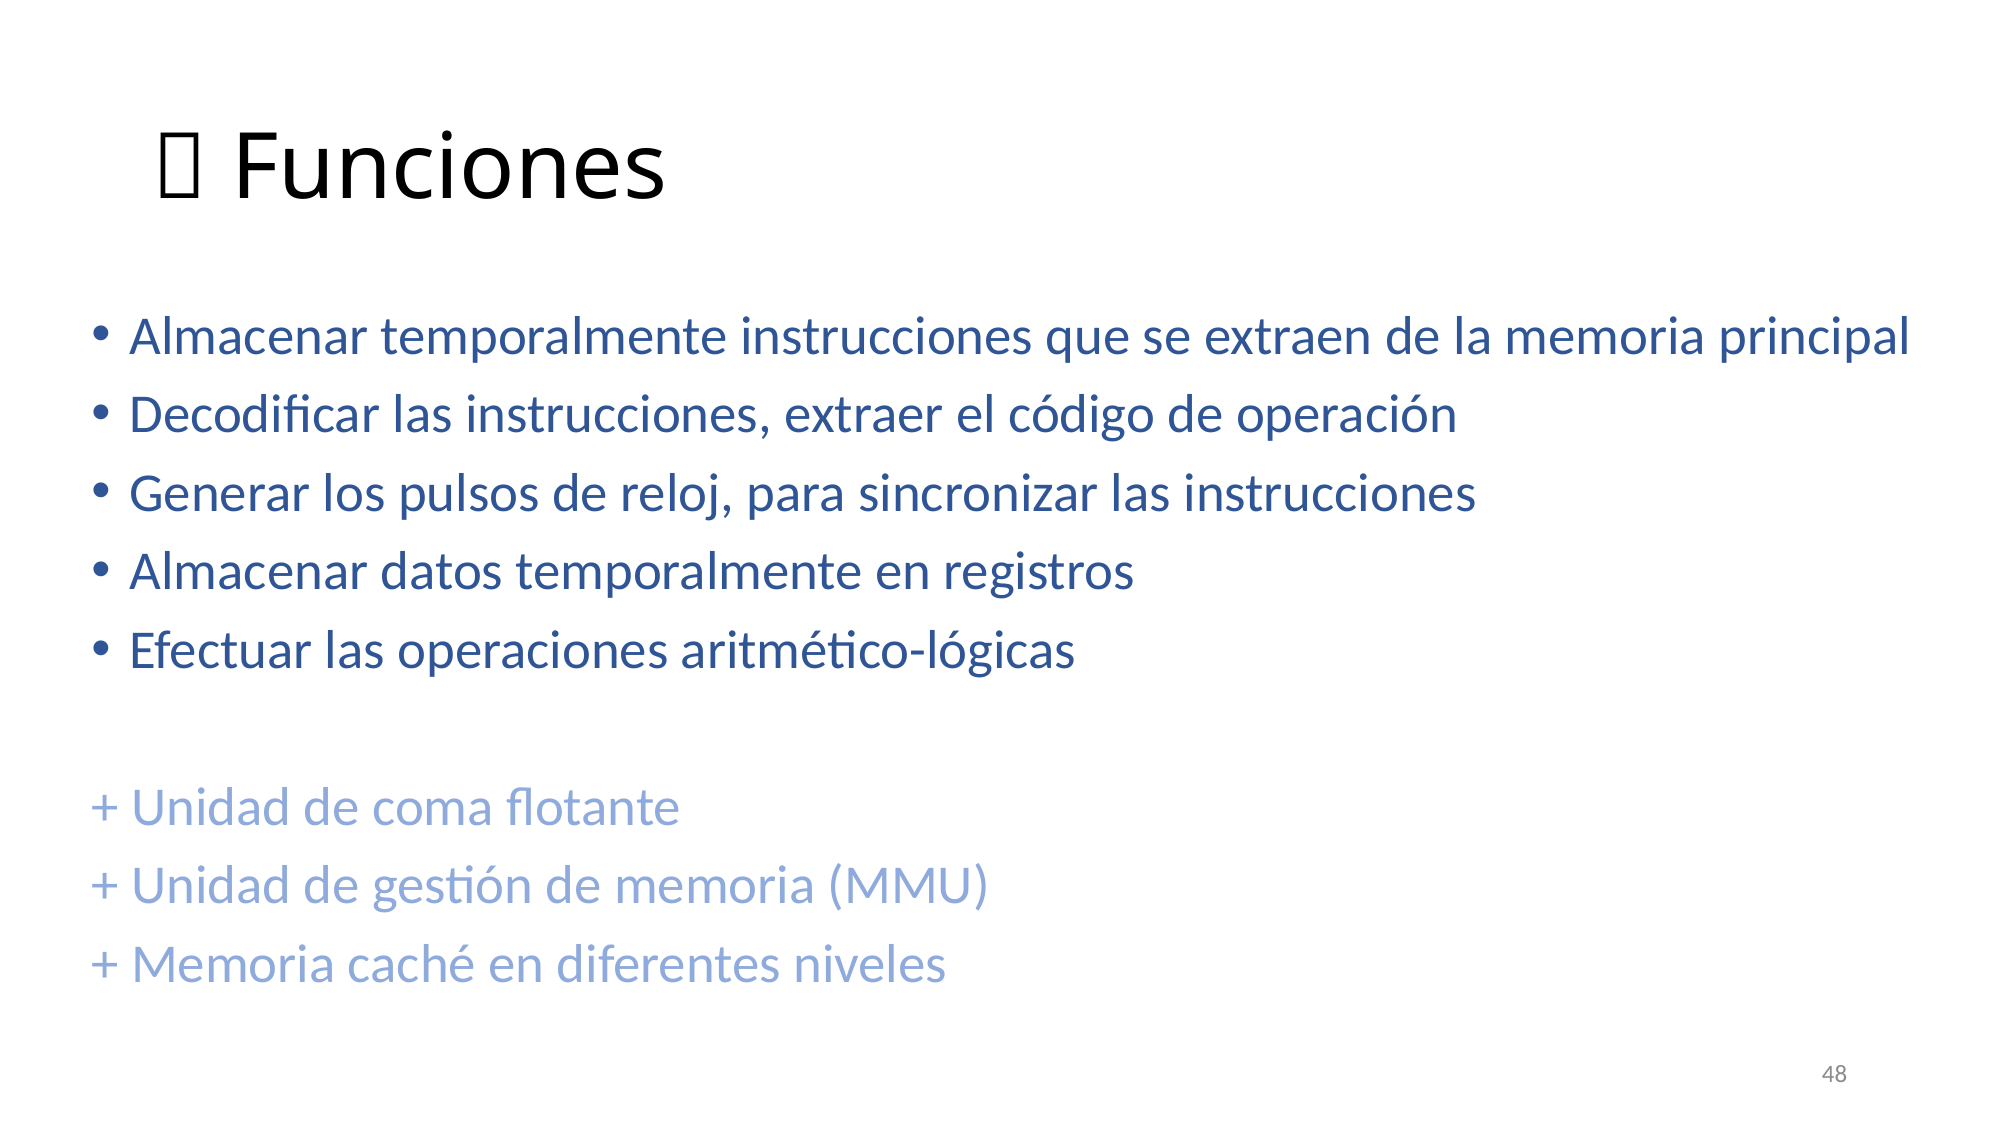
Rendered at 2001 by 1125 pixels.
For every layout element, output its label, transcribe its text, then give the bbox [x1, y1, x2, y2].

slide_number 48 [1412, 1042, 1863, 1103]
title  Funciones [137, 59, 1863, 278]
list Almacenar temporalmente instrucciones que se extraen de la memoria principal Decodificar las instrucciones, extraer el código de operación Generar los pulsos de reloj, para sincronizar las instrucciones Almacenar datos temporalmente en registros Efectuar las operaciones aritmético-lógicas + Unidad de coma flotante + Unidad de gestión de memoria (MMU) + Memoria caché en diferentes niveles [76, 299, 1958, 1014]
